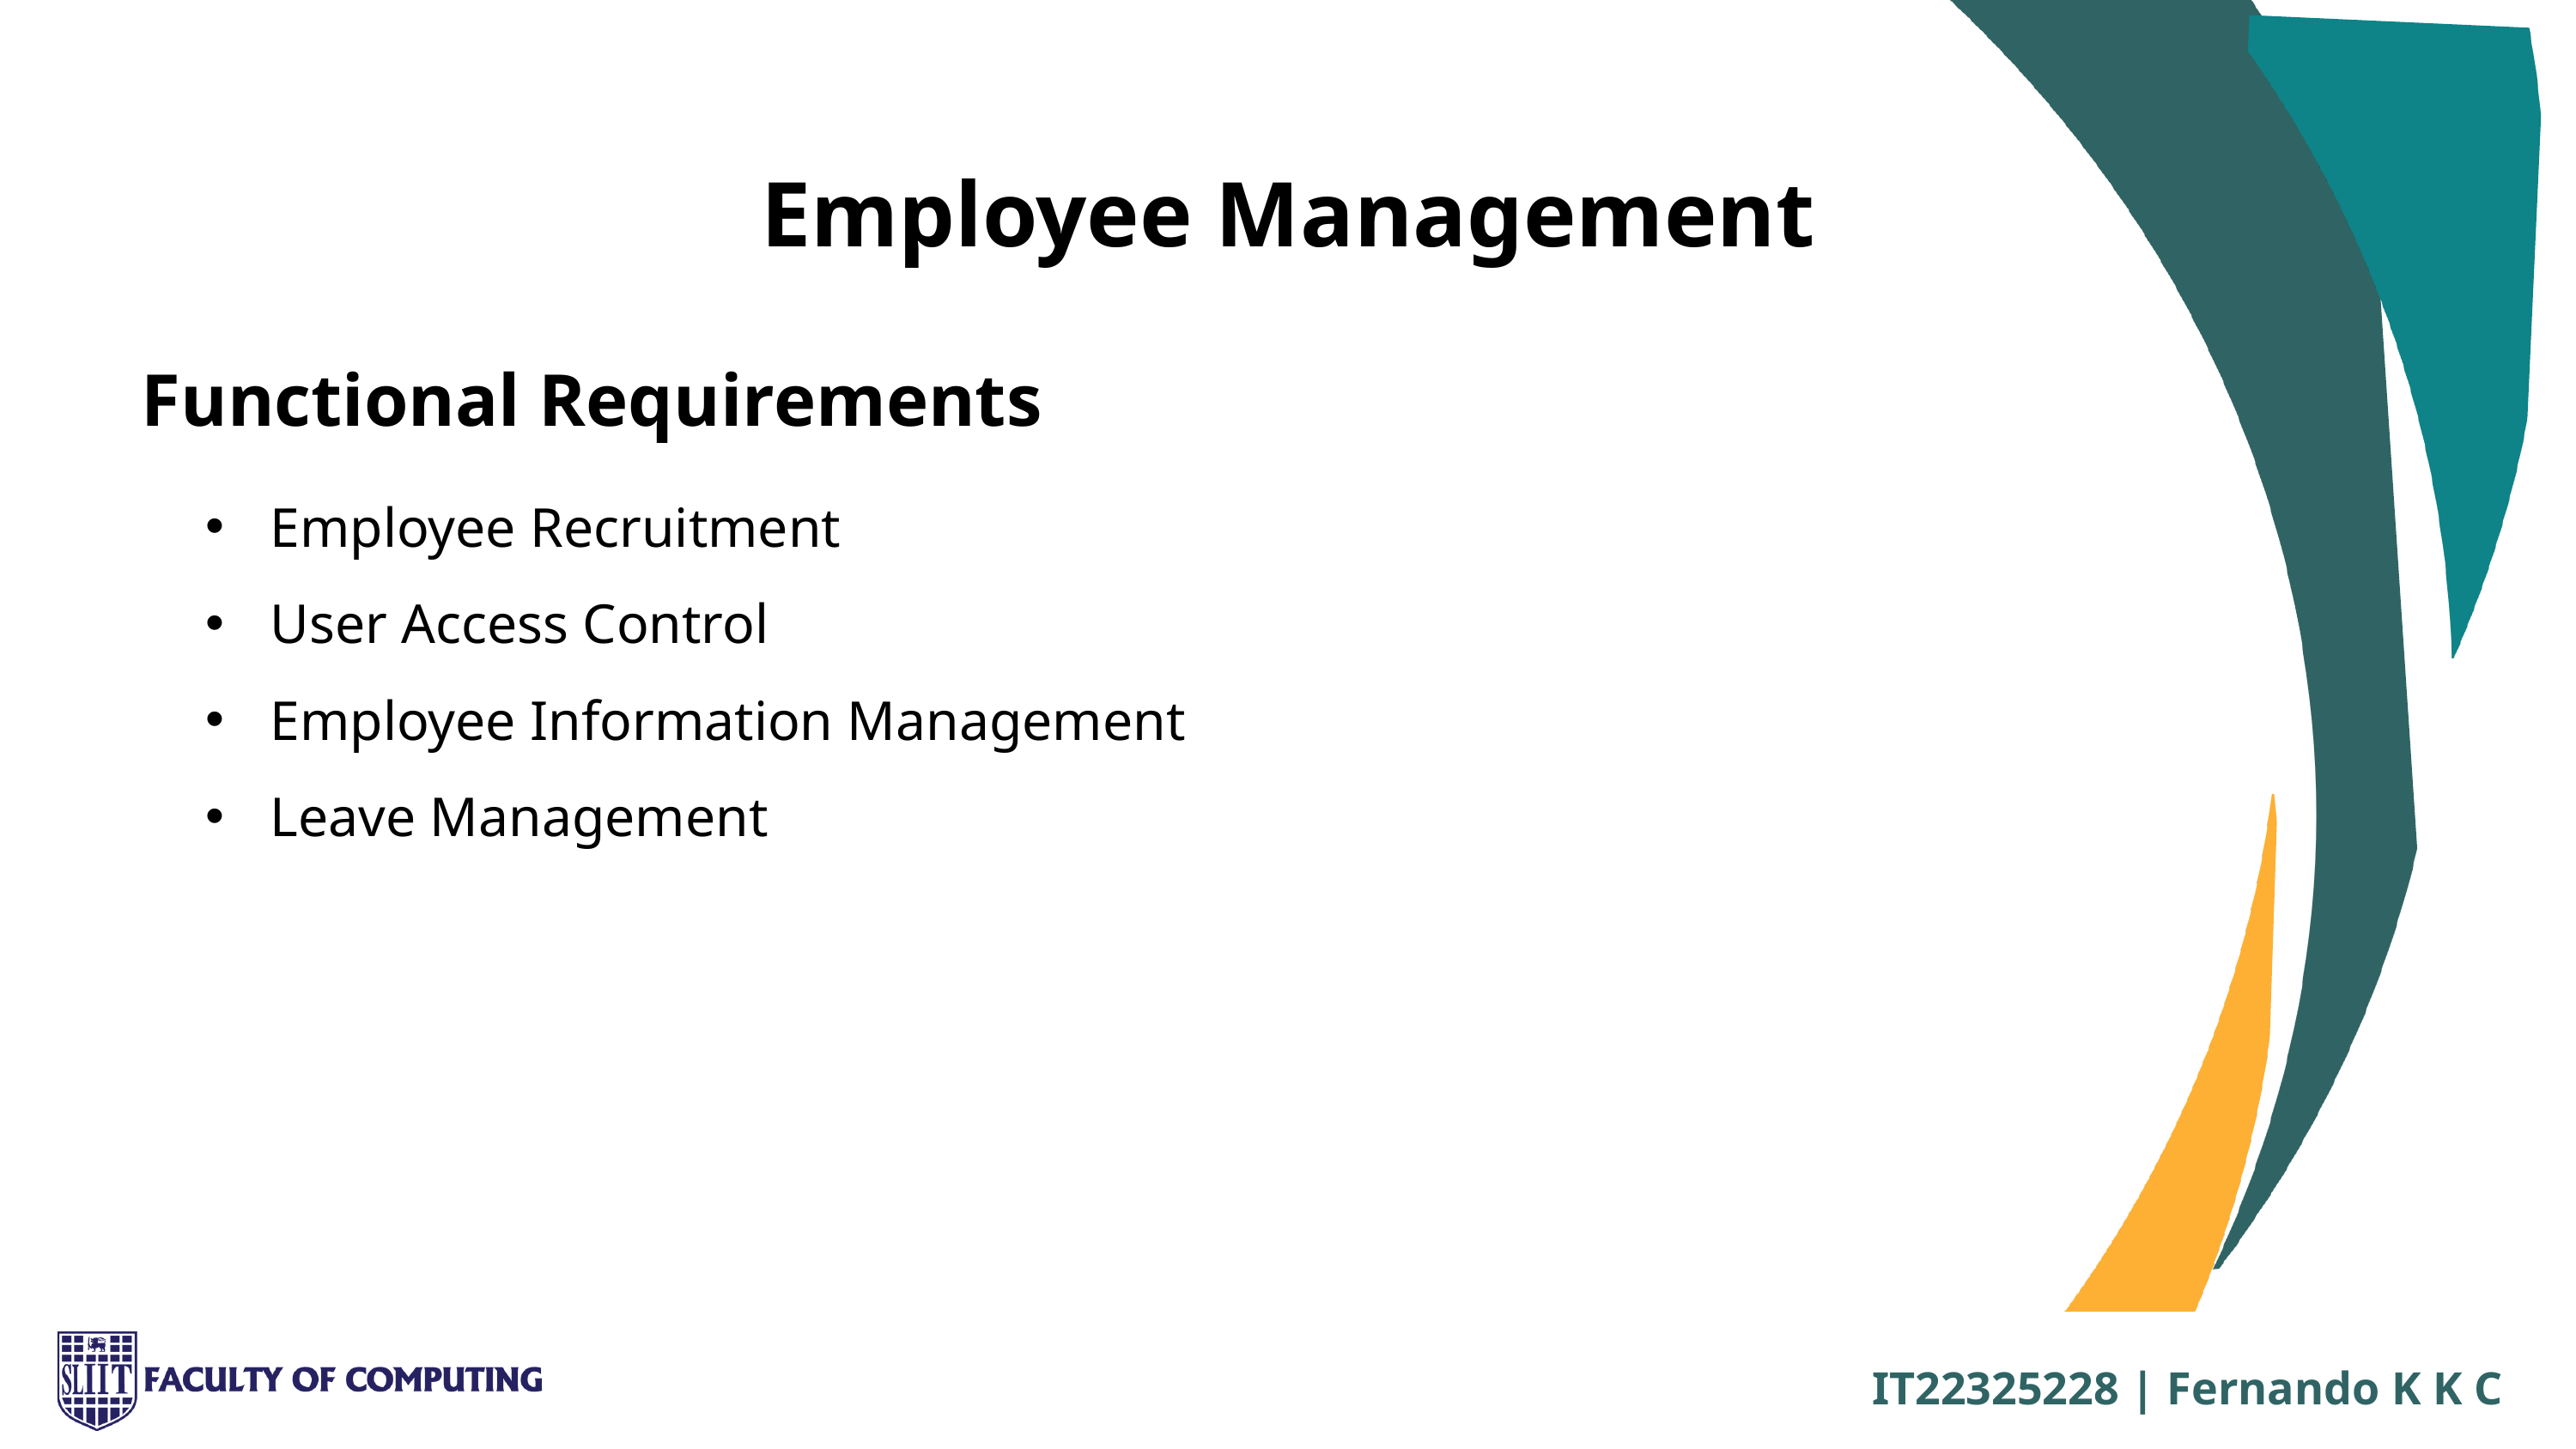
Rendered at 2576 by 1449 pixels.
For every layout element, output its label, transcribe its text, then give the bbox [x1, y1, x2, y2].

text_box Functional Requirements [141, 343, 1826, 440]
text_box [0, 1311, 2576, 1449]
text_box Employee Management [556, 143, 1826, 265]
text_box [1829, 0, 2546, 1311]
text_box Employee Recruitment User Access Control Employee Information Management Leave Management [141, 461, 1826, 847]
